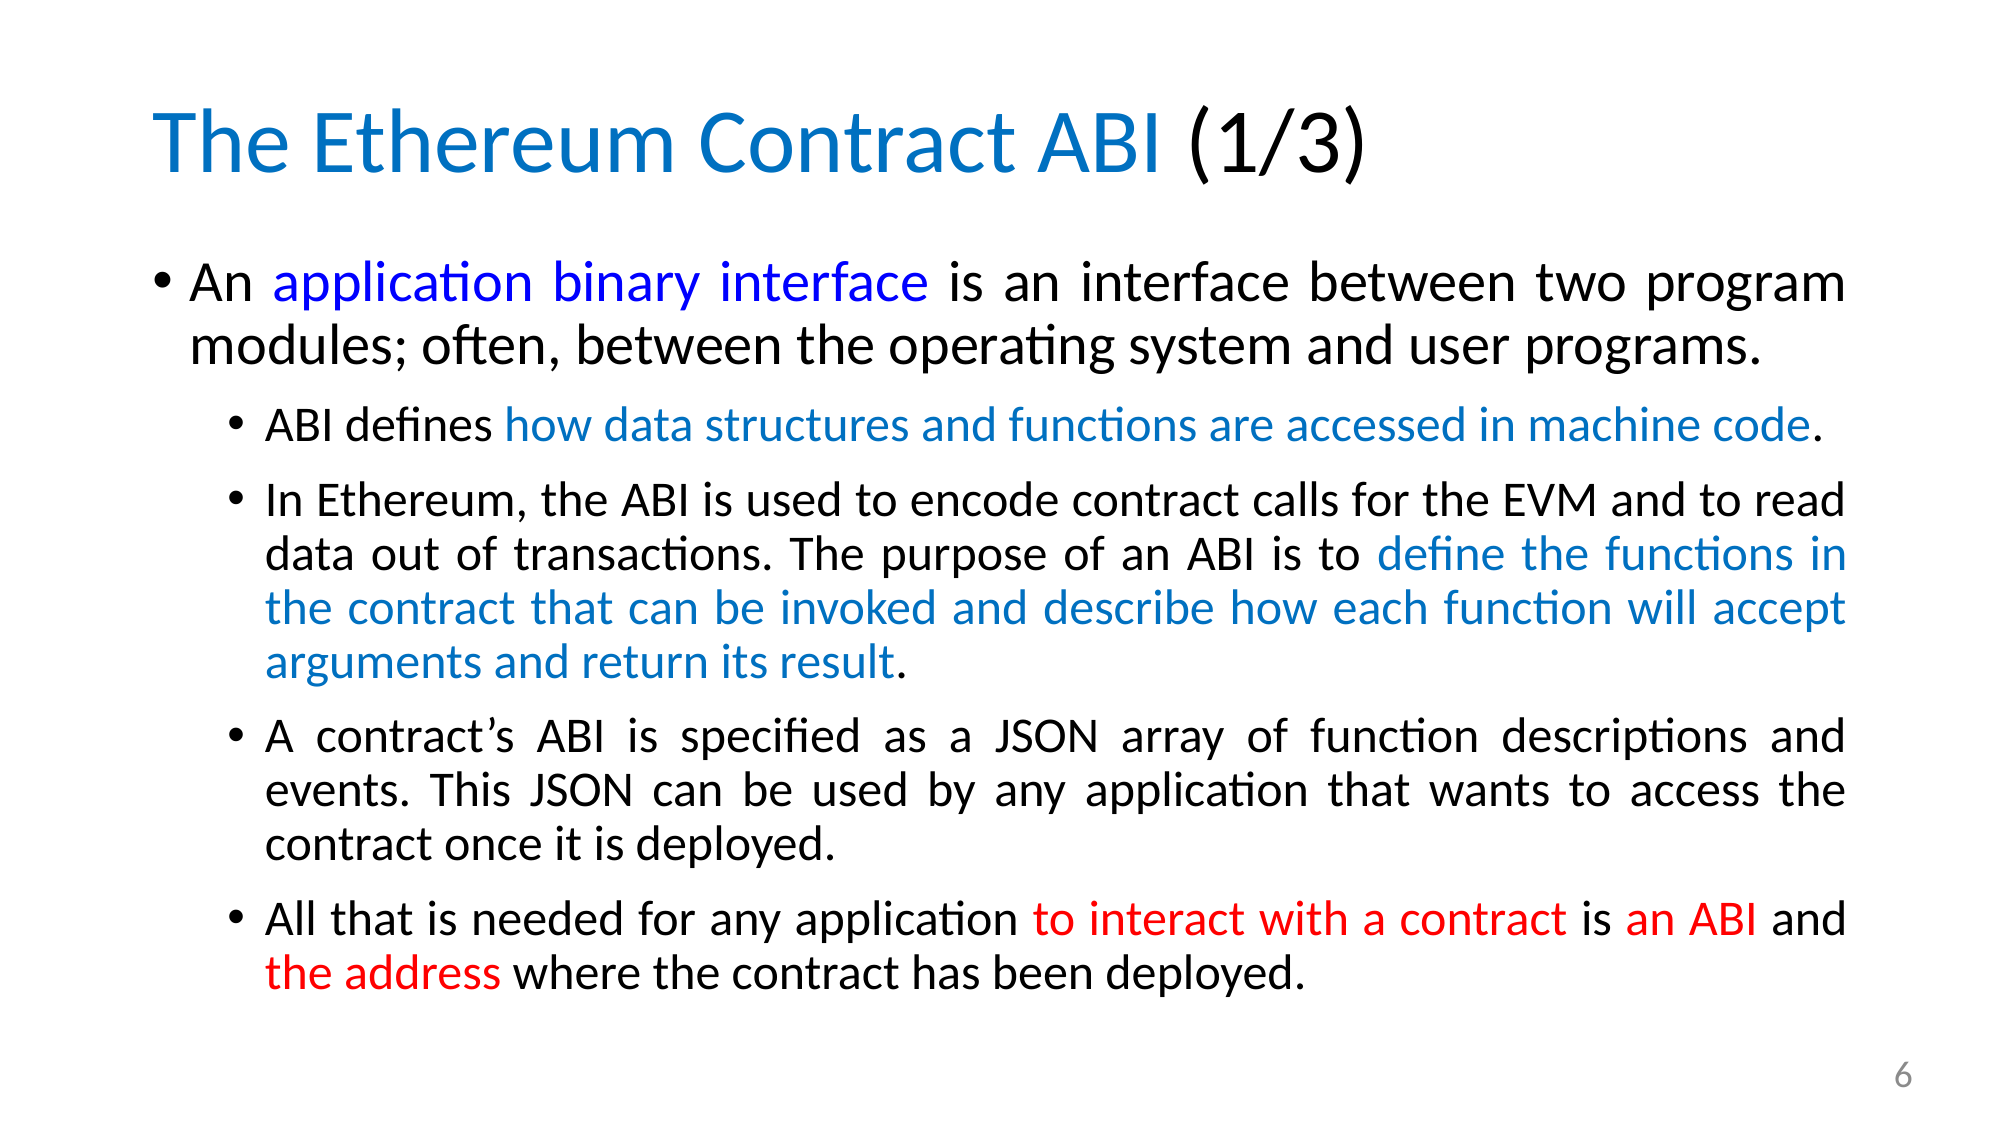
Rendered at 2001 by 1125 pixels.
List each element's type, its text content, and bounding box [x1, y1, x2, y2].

list An application binary interface is an interface between two program modules; often, between the operating system and user programs. ABI defines how data structures and functions are accessed in machine code. In Ethereum, the ABI is used to encode contract calls for the EVM and to read data out of transactions. The purpose of an ABI is to define the functions in the contract that can be invoked and describe how each function will accept arguments and return its result. A contract’s ABI is specified as a JSON array of function descriptions and events. This JSON can be used by any application that wants to access the contract once it is deployed. All that is needed for any application to interact with a contract is an ABI and the address where the contract has been deployed. [137, 244, 1863, 1014]
slide_number 6 [1477, 1042, 1928, 1103]
title The Ethereum Contract ABI (1/3) [137, 59, 1863, 227]
